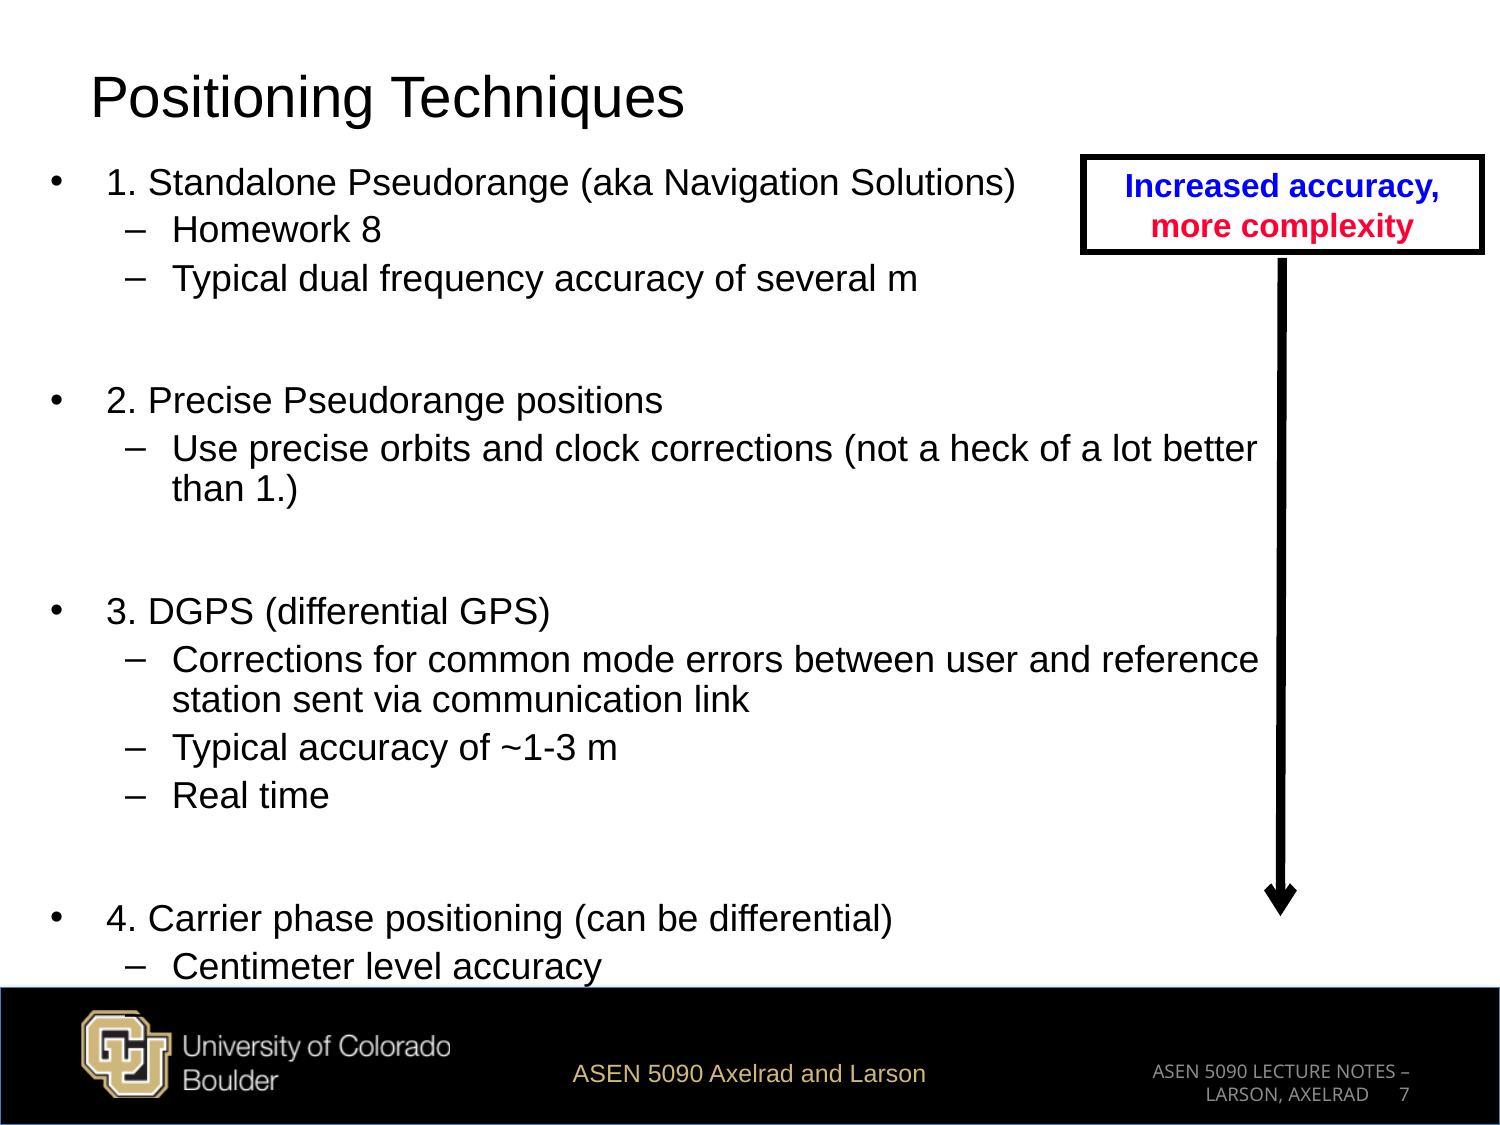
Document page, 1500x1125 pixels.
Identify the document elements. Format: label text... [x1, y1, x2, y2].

footer ASEN 5090 Axelrad and Larson [512, 1042, 988, 1103]
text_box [1083, 156, 1482, 917]
list 1. Standalone Pseudorange (aka Navigation Solutions) Homework 8 Typical dual frequency accuracy of several m 2. Precise Pseudorange positions Use precise orbits and clock corrections (not a heck of a lot better than 1.) 3. DGPS (differential GPS) Corrections for common mode errors between user and reference station sent via communication link Typical accuracy of ~1-3 m Real time 4. Carrier phase positioning (can be differential) Centimeter level accuracy Requires integer ambiguity resolution [34, 155, 1344, 1000]
title Positioning Techniques [75, 0, 1425, 155]
slide_number ASEN 5090 LECTURE NOTES – LARSON, AXELRAD 7 [1074, 1042, 1425, 1103]
